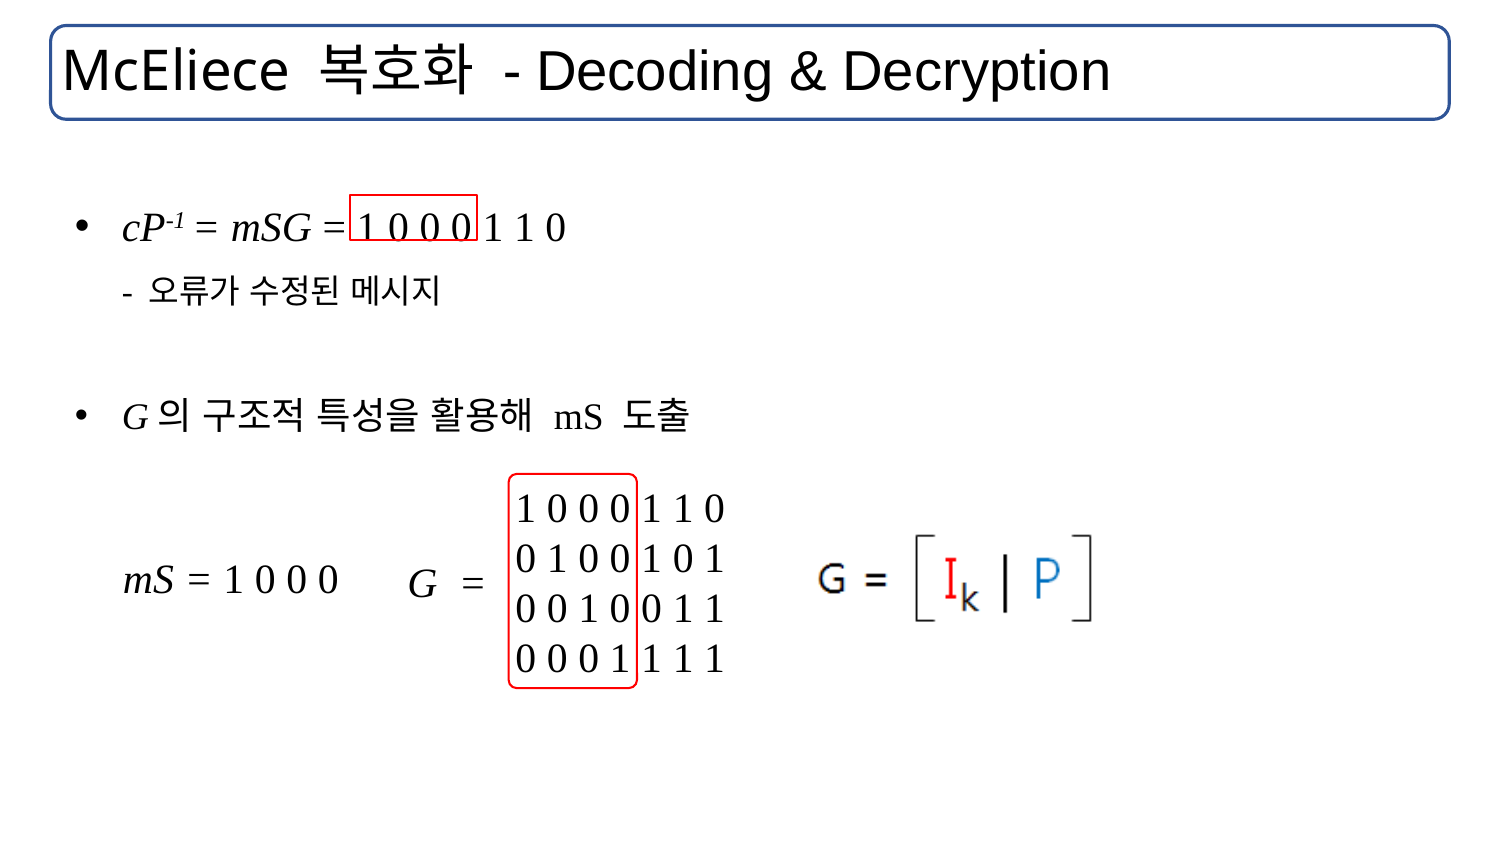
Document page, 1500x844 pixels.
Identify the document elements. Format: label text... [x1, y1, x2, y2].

text_box mS = 1 0 0 0 [108, 544, 352, 610]
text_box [358, 473, 809, 689]
title McEliece 복호화 - Decoding & Decryption [50, 25, 1450, 120]
text_box [348, 193, 480, 242]
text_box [813, 507, 1102, 652]
text_box cP-1 = mSG = 1 0 0 0 1 1 0 - 오류가 수정된 메시지 G의 구조적 특성을 활용해 mS 도출 [60, 167, 707, 445]
